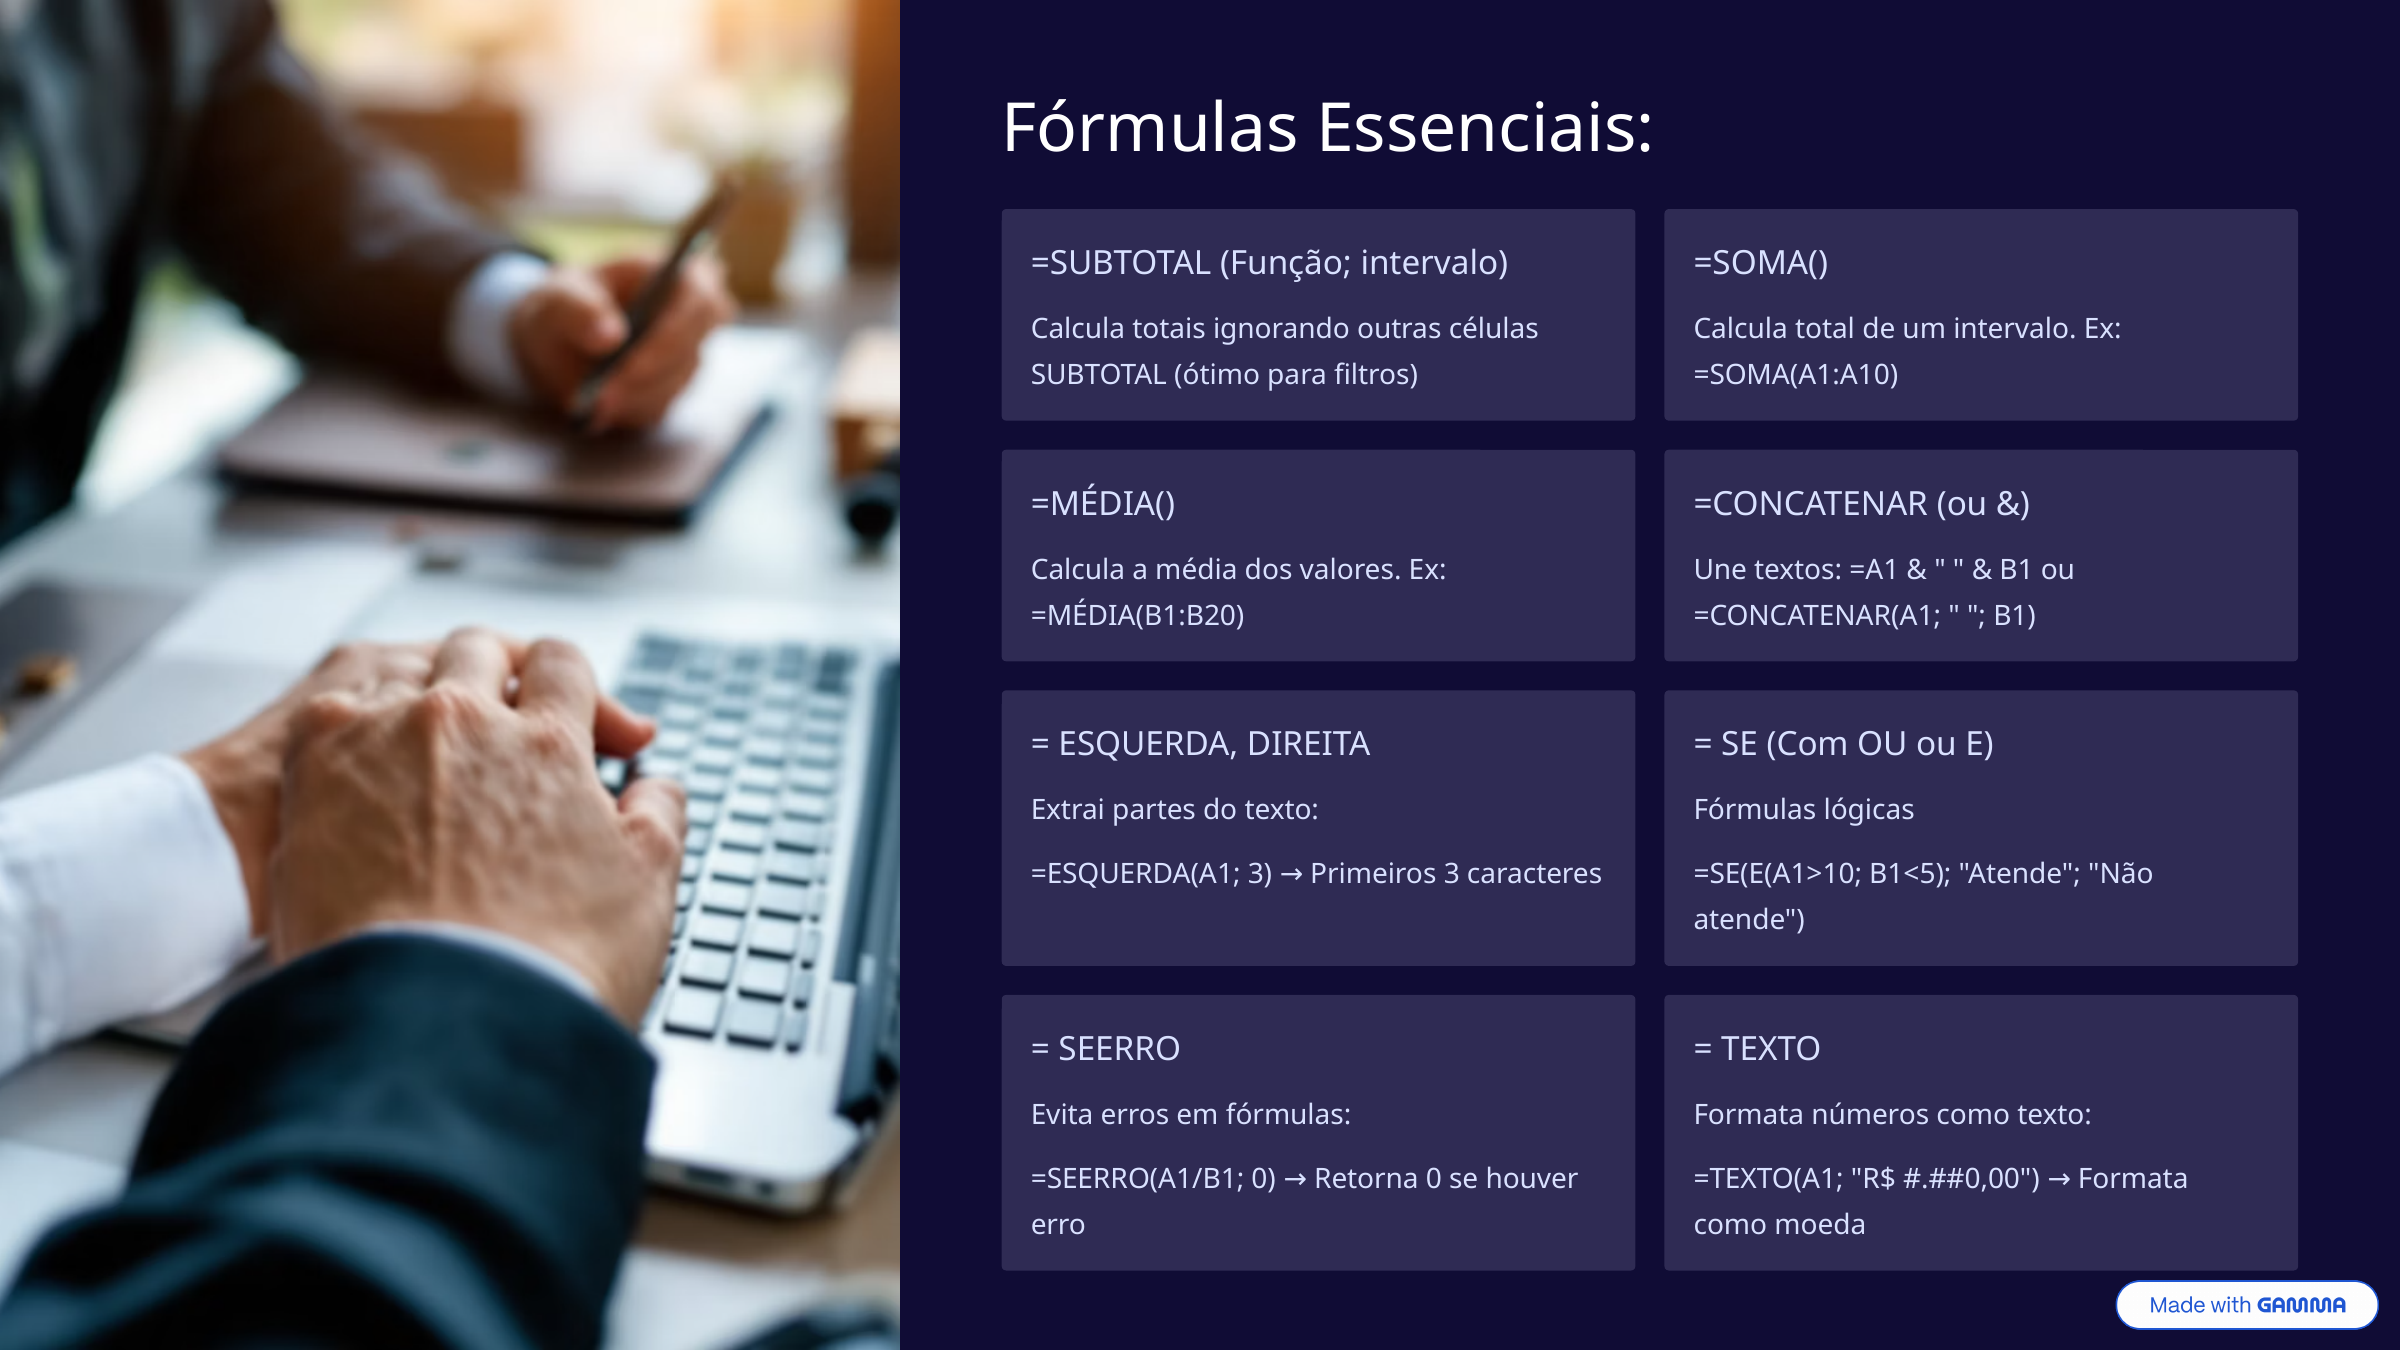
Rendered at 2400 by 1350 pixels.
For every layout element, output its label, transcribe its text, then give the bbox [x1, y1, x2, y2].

text_box =TEXTO(A1; "R$ #.##0,00") → Formata como moeda [1693, 1148, 2270, 1242]
text_box Une textos: =A1 & " " & B1 ou =CONCATENAR(A1; " "; B1) [1693, 539, 2270, 633]
text_box [1664, 994, 2299, 1271]
picture [2106, 1271, 2389, 1339]
text_box =CONCATENAR (ou &) [1693, 478, 2036, 522]
text_box [1664, 209, 2299, 421]
text_box Formata números como texto: [1693, 1084, 2270, 1131]
text_box =SE(E(A1>10; B1<5); "Atende"; "Não atende") [1693, 843, 2270, 937]
text_box Evita erros em fórmulas: [1030, 1084, 1607, 1131]
text_box Fórmulas lógicas [1693, 779, 2270, 827]
text_box =MÉDIA() [1030, 478, 1374, 522]
text_box [1001, 449, 1636, 662]
picture [0, 0, 900, 1350]
text_box Fórmulas Essenciais: [1001, 80, 1687, 166]
text_box Calcula totais ignorando outras células SUBTOTAL (ótimo para filtros) [1030, 298, 1607, 392]
text_box =SEERRO(A1/B1; 0) → Retorna 0 se houver erro [1030, 1148, 1607, 1242]
text_box =SOMA() [1693, 238, 2036, 282]
text_box [1664, 449, 2299, 662]
text_box [1001, 994, 1636, 1271]
text_box = SEERRO [1030, 1024, 1374, 1067]
text_box Calcula total de um intervalo. Ex: =SOMA(A1:A10) [1693, 298, 2270, 392]
text_box = SE (Com OU ou E) [1693, 719, 2036, 763]
text_box [1001, 209, 1636, 421]
text_box = TEXTO [1693, 1024, 2036, 1067]
text_box =ESQUERDA(A1; 3) → Primeiros 3 caracteres [1030, 843, 1607, 937]
text_box Extrai partes do texto: [1030, 779, 1607, 827]
text_box =SUBTOTAL (Função; intervalo) [1030, 238, 1506, 282]
text_box Calcula a média dos valores. Ex: =MÉDIA(B1:B20) [1030, 539, 1607, 633]
text_box [1664, 690, 2299, 966]
text_box [1001, 690, 1636, 966]
text_box = ESQUERDA, DIREITA [1030, 719, 1374, 763]
